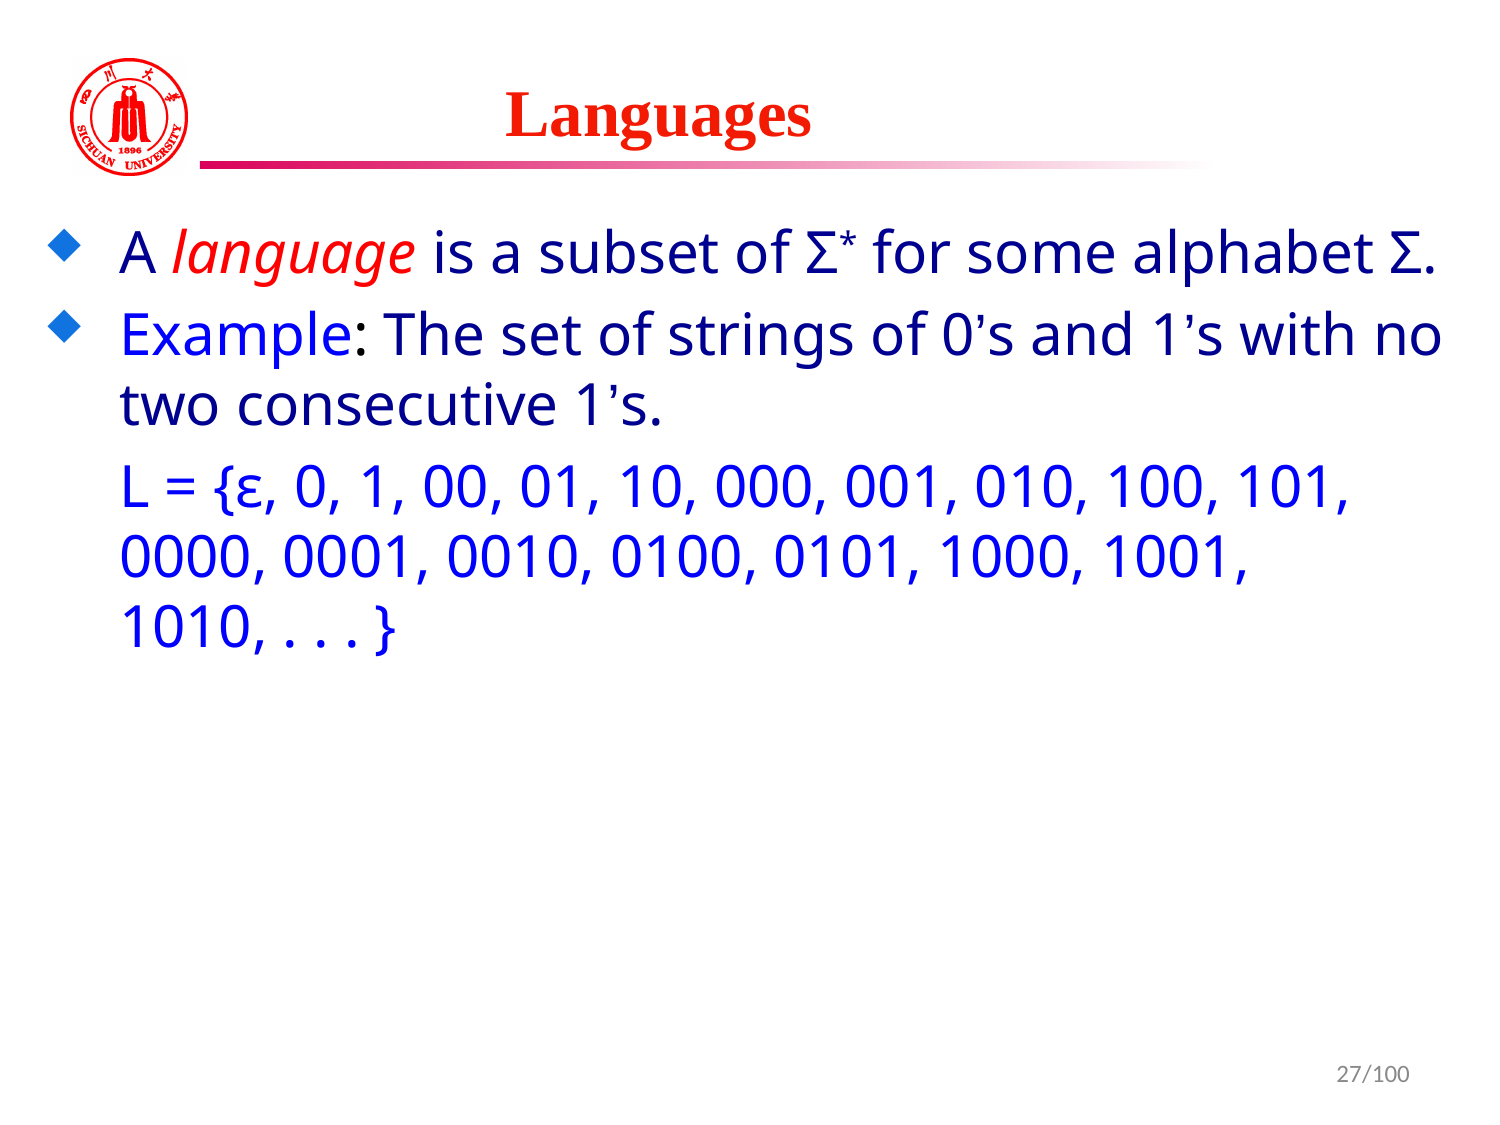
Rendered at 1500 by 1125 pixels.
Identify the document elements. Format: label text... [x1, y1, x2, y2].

text_box [199, 161, 1214, 169]
text_box A language is a subset of Σ* for some alphabet Σ. Example: The set of strings of 0’s and 1’s with no two consecutive 1’s. L = {ε, 0, 1, 00, 01, 10, 000, 001, 010, 100, 101, 0000, 0001, 0010, 0100, 0101, 1000, 1001, 1010, . . . } [29, 207, 1483, 1012]
text_box Languages [497, 66, 821, 154]
slide_number 27/100 [1074, 1042, 1425, 1103]
picture [70, 58, 188, 176]
